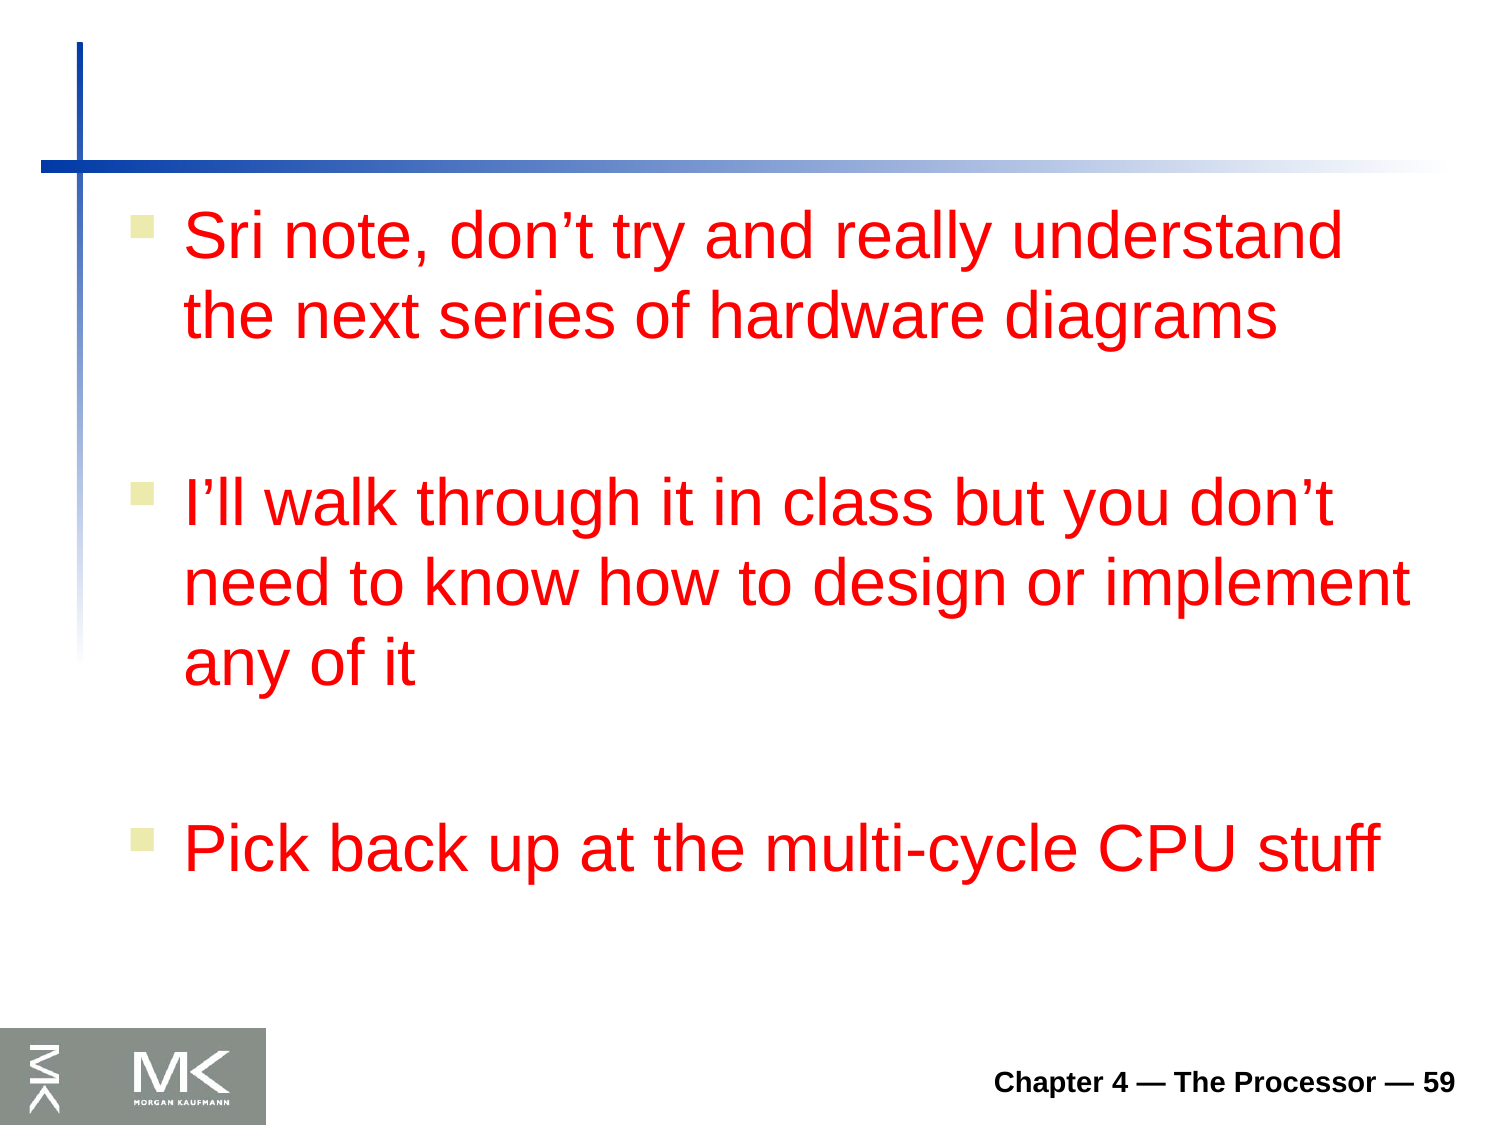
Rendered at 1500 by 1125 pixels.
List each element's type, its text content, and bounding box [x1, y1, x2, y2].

footer Chapter 4 — The Processor — 59 [277, 1046, 1471, 1106]
list Sri note, don’t try and really understand the next series of hardware diagrams I’ll walk through it in class but you don’t need to know how to design or implement any of it Pick back up at the multi-cycle CPU stuff [112, 184, 1469, 1024]
picture [0, 1028, 266, 1125]
